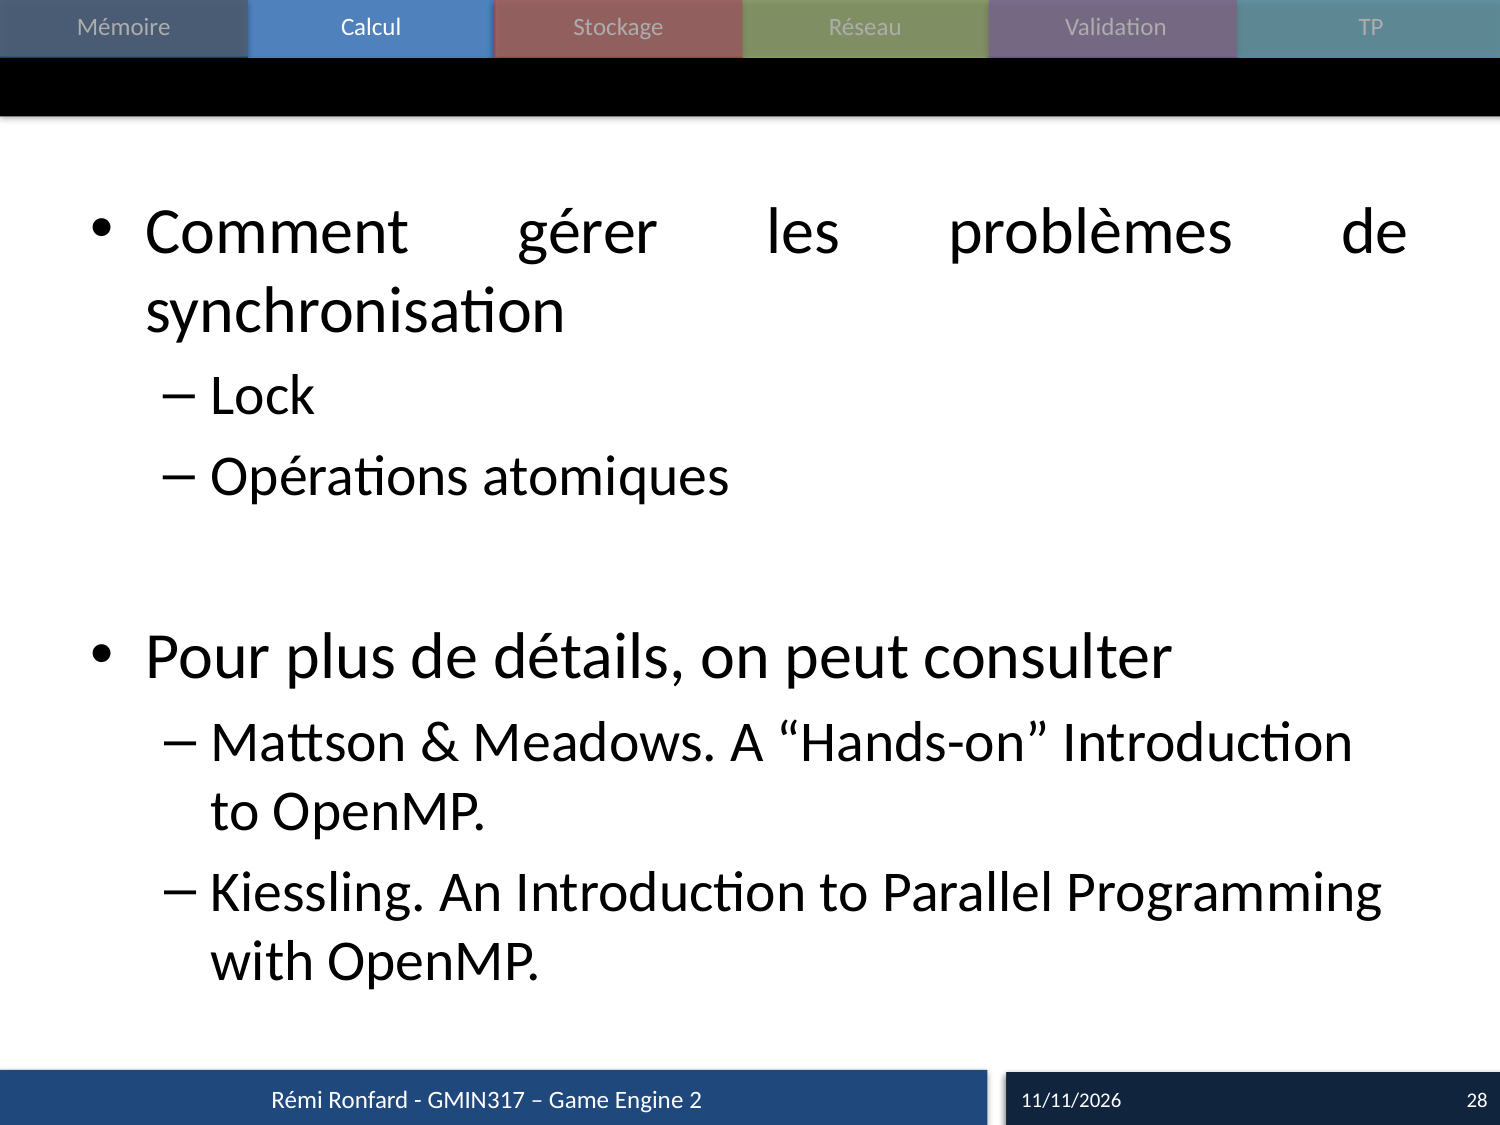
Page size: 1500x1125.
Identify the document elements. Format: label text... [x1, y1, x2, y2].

slide_number 28 [1153, 1071, 1500, 1125]
list Comment gérer les problèmes de synchronisation Lock Opérations atomiques Pour plus de détails, on peut consulter Mattson & Meadows. A “Hands-on” Introduction to OpenMP. Kiessling. An Introduction to Parallel Programming with OpenMP. [75, 179, 1425, 1005]
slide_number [1006, 1070, 1153, 1125]
footer Rémi Ronfard - GMIN317 – Game Engine 2 [0, 1069, 988, 1125]
